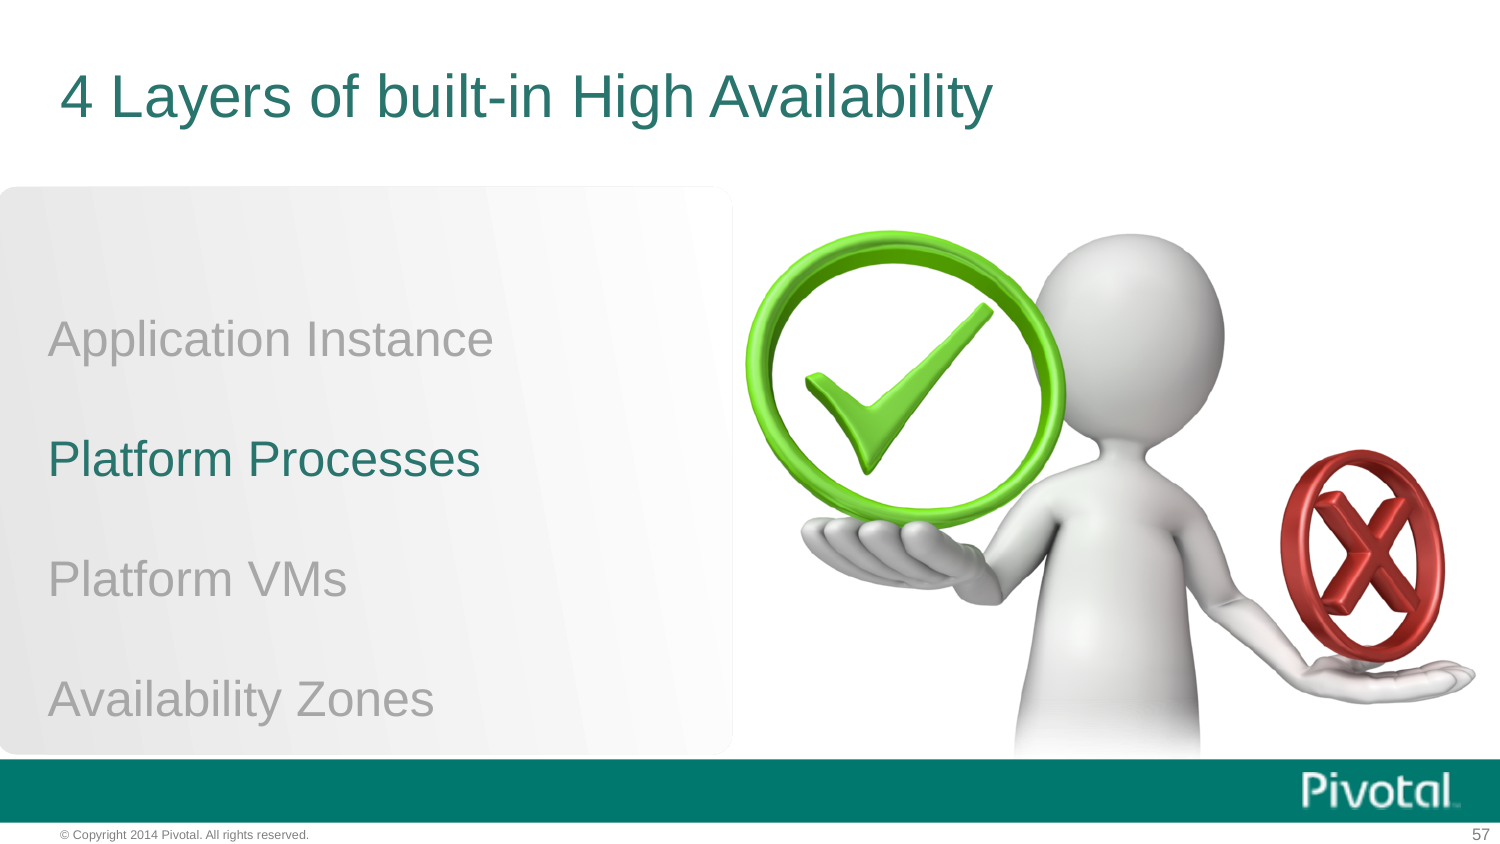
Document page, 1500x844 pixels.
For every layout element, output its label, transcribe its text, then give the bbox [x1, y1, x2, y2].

picture [1302, 772, 1461, 810]
picture [719, 206, 1486, 762]
text_box [0, 186, 732, 755]
text_box Application Instance Platform Processes Platform VMs Availability Zones [33, 246, 607, 727]
slide_number 57 [1402, 823, 1492, 844]
title 4 Layers of built-in High Availability [59, 56, 1441, 145]
